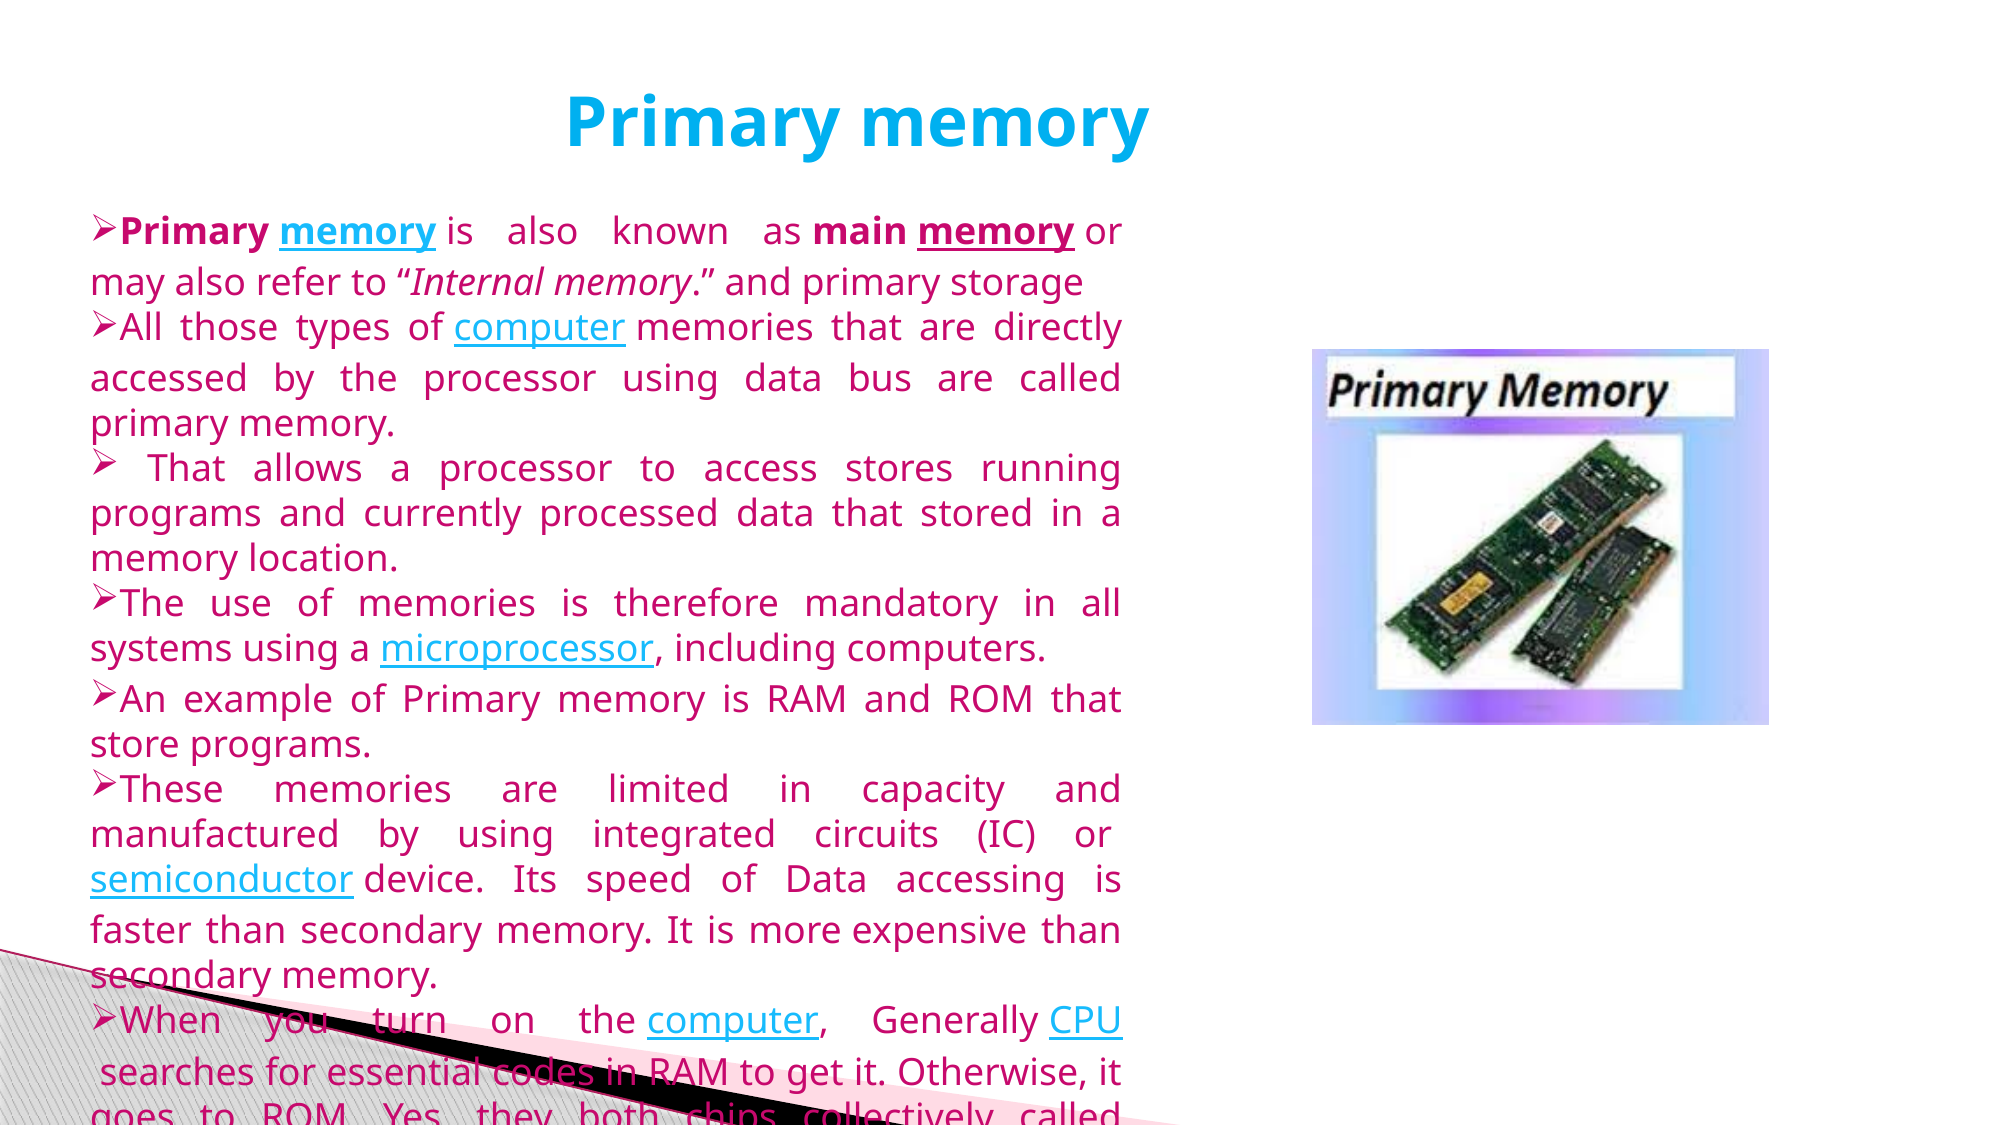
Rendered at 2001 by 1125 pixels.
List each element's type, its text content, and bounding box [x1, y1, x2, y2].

title Primary memory [549, 62, 1196, 175]
picture [1312, 349, 1769, 726]
text_box Primary memory is also known as main memory or may also refer to “Internal memory.” and primary storage All those types of computer memories that are directly accessed by the processor using data bus are called primary memory. That allows a processor to access stores running programs and currently processed data that stored in a memory location. The use of memories is therefore mandatory in all systems using a microprocessor, including computers. An example of Primary memory is RAM and ROM that store programs. These memories are limited in capacity and manufactured by using integrated circuits (IC) or semiconductor device. Its speed of Data accessing is faster than secondary memory. It is more expensive than secondary memory. When you turn on the computer, Generally CPU searches for essential codes in RAM to get it. Otherwise, it goes to ROM. Yes, they both chips collectively called primary memory in a computer system. [74, 199, 1138, 1125]
